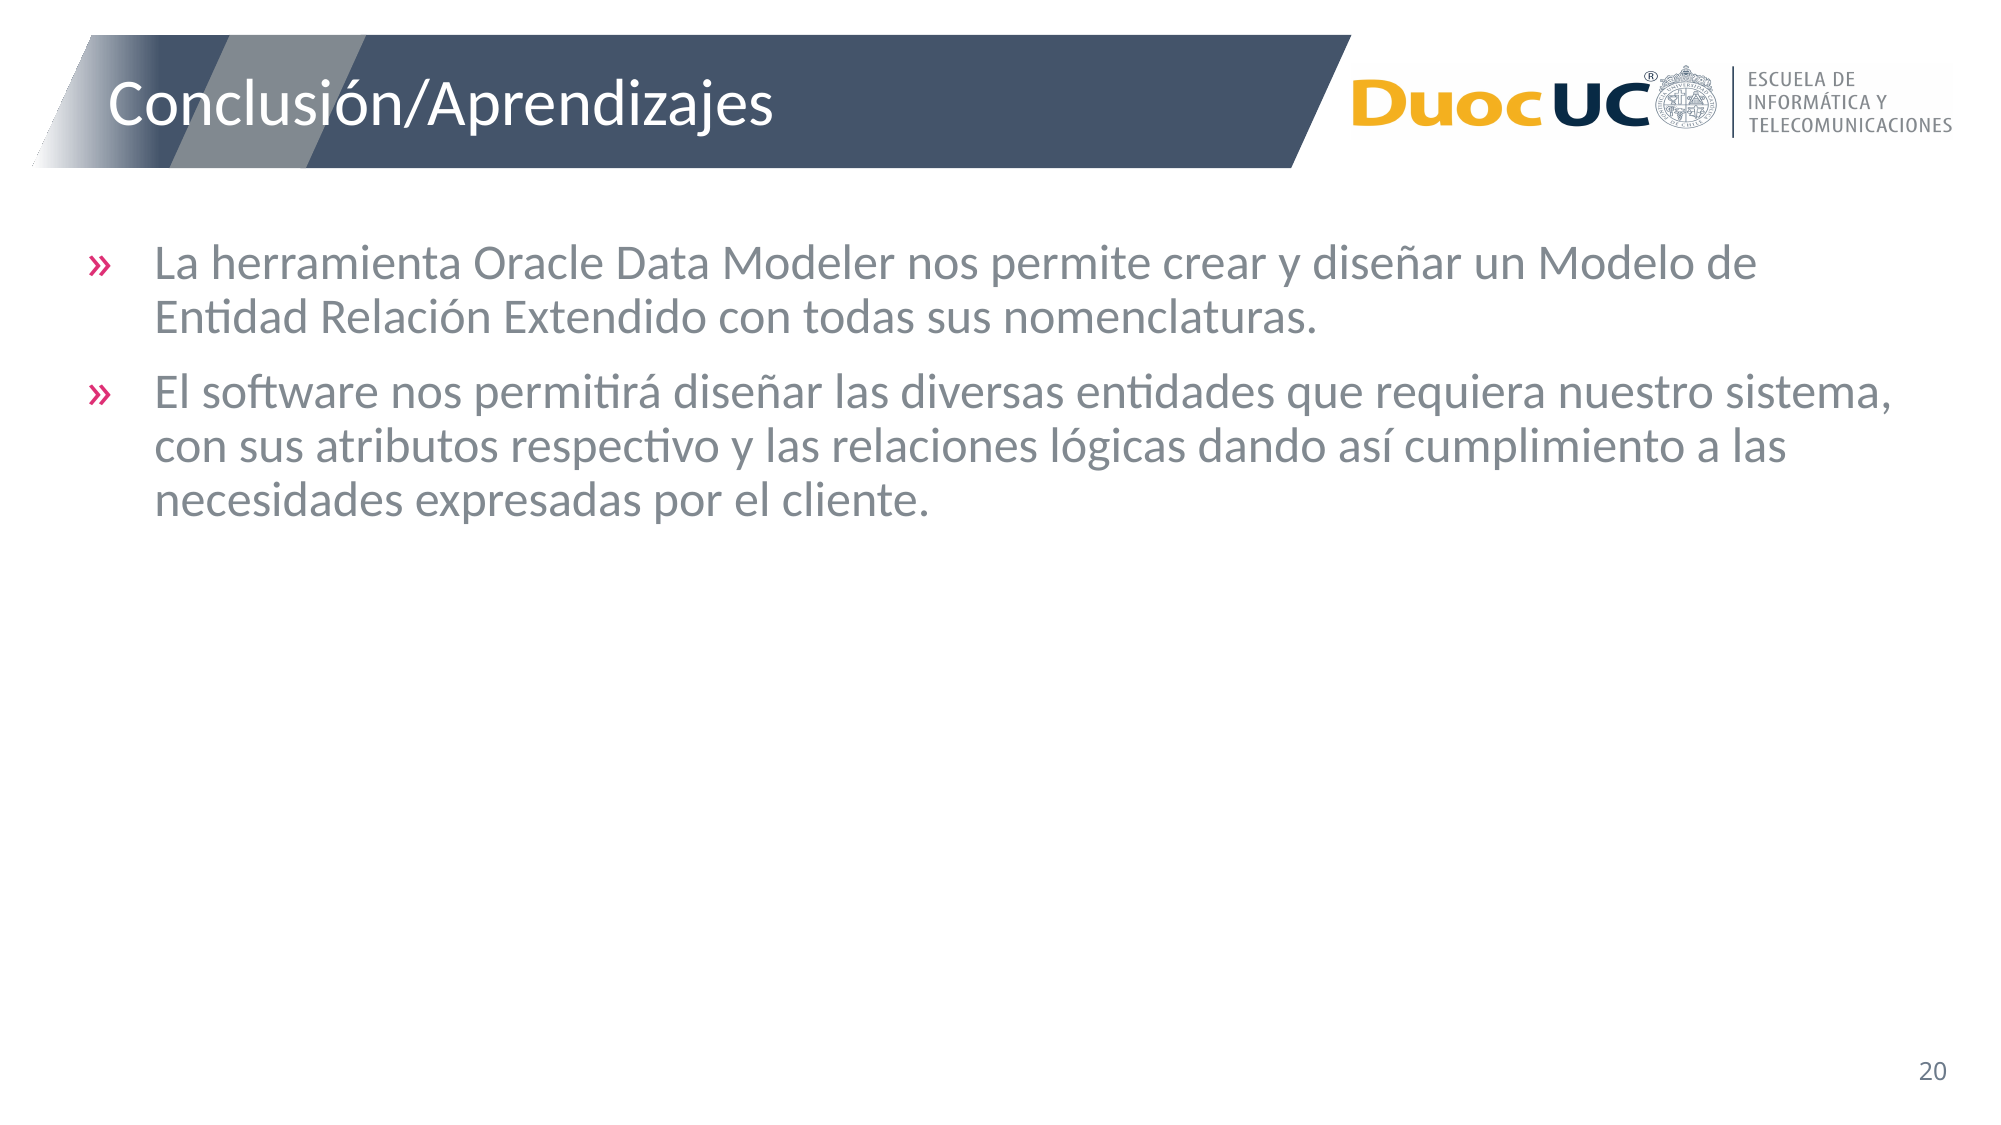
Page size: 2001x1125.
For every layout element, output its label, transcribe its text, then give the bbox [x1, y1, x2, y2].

picture [1351, 63, 1953, 140]
list La herramienta Oracle Data Modeler nos permite crear y diseñar un Modelo de Entidad Relación Extendido con todas sus nomenclaturas. El software nos permitirá diseñar las diversas entidades que requiera nuestro sistema, con sus atributos respectivo y las relaciones lógicas dando así cumplimiento a las necesidades expresadas por el cliente. [64, 228, 1936, 1072]
title Conclusión/Aprendizajes [93, 37, 1158, 171]
